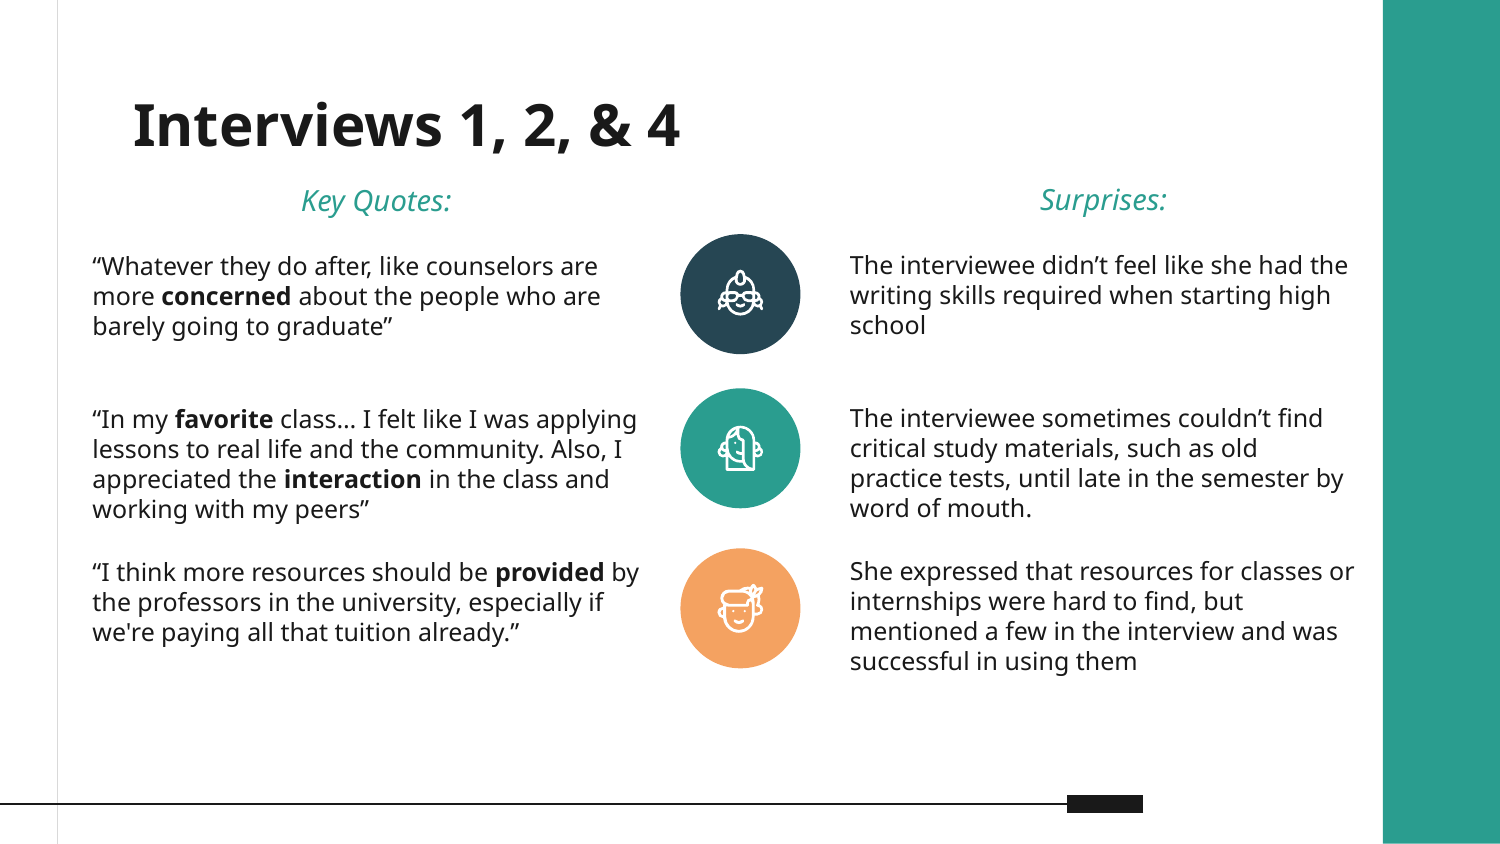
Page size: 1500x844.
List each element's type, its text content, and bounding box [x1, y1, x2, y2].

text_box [680, 388, 801, 509]
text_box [680, 233, 801, 355]
list Surprises: The interviewee didn’t feel like she had the writing skills required when starting high school The interviewee sometimes couldn’t find critical study materials, such as old practice tests, until late in the semester by word of mouth. She expressed that resources for classes or internships were hard to find, but mentioned a few in the interview and was successful in using them [835, 166, 1373, 753]
title Interviews 1, 2, & 4 [118, 72, 1382, 167]
list Key Quotes: “Whatever they do after, like counselors are more concerned about the people who are barely going to graduate” “In my favorite class… I felt like I was applying lessons to real life and the community. Also, I appreciated the interaction in the class and working with my peers” “I think more resources should be provided by the professors in the university, especially if we're paying all that tuition already.” [77, 166, 675, 770]
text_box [680, 548, 801, 669]
